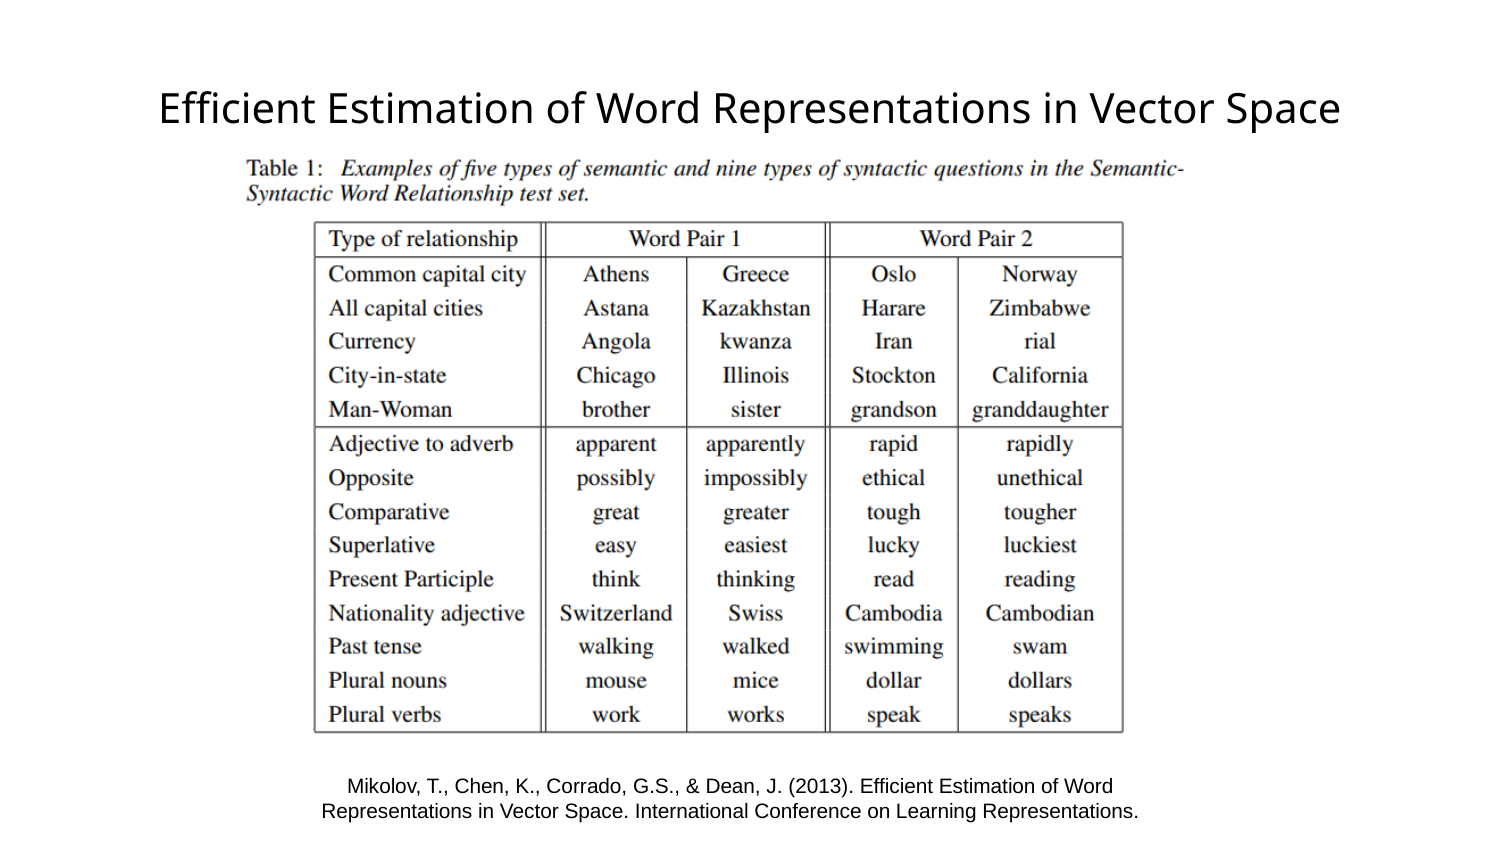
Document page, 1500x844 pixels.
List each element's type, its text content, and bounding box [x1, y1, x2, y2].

picture [242, 146, 1192, 739]
text_box Mikolov, T., Chen, K., Corrado, G.S., & Dean, J. (2013). Efficient Estimation of Word Representations in Vector Space. International Conference on Learning Representations. [269, 765, 1192, 831]
title Efficient Estimation of Word Representations in Vector Space [75, 67, 1425, 147]
